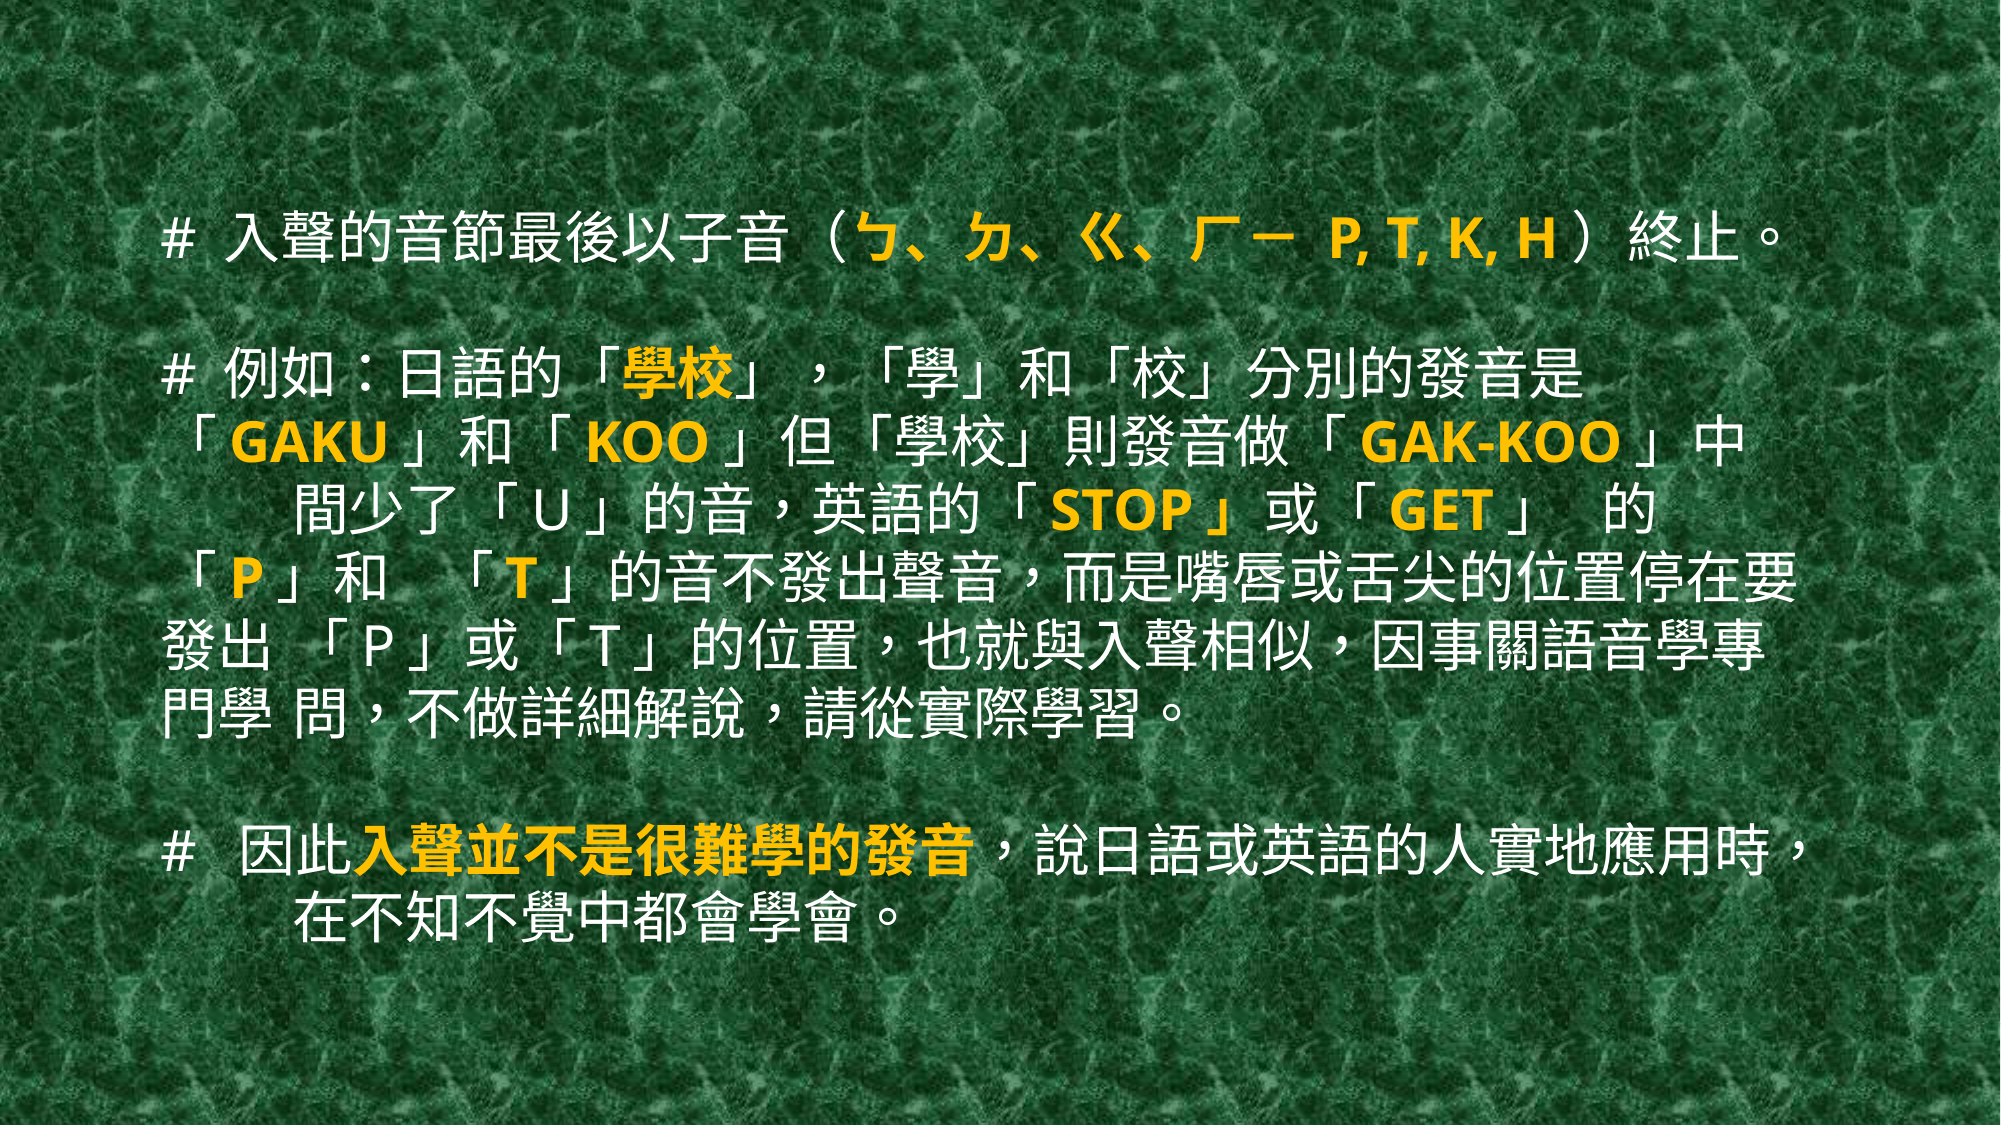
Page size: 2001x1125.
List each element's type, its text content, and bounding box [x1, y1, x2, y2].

title # 入聲的音節最後以子音（ㄅ、ㄉ、ㄍ、ㄏ－ p, t, k, h）終止。 # 例如：日語的「學校」，「學」和「校」分別的發音是 「gaku」和「koo」但「學校」則發音做「gak-koo」中 間少了「u」的音，英語的「stop」或「get」 的「p」和 「t」的音不發出聲音，而是嘴唇或舌尖的位置停在要發出 「p」或「t」的位置，也就與入聲相似，因事關語音學專門學 問，不做詳細解說，請從實際學習。 # 因此入聲並不是很難學的發音，說日語或英語的人實地應用時， 在不知不覺中都會學會。 [145, 185, 1829, 1125]
picture [0, 0, 2001, 1125]
